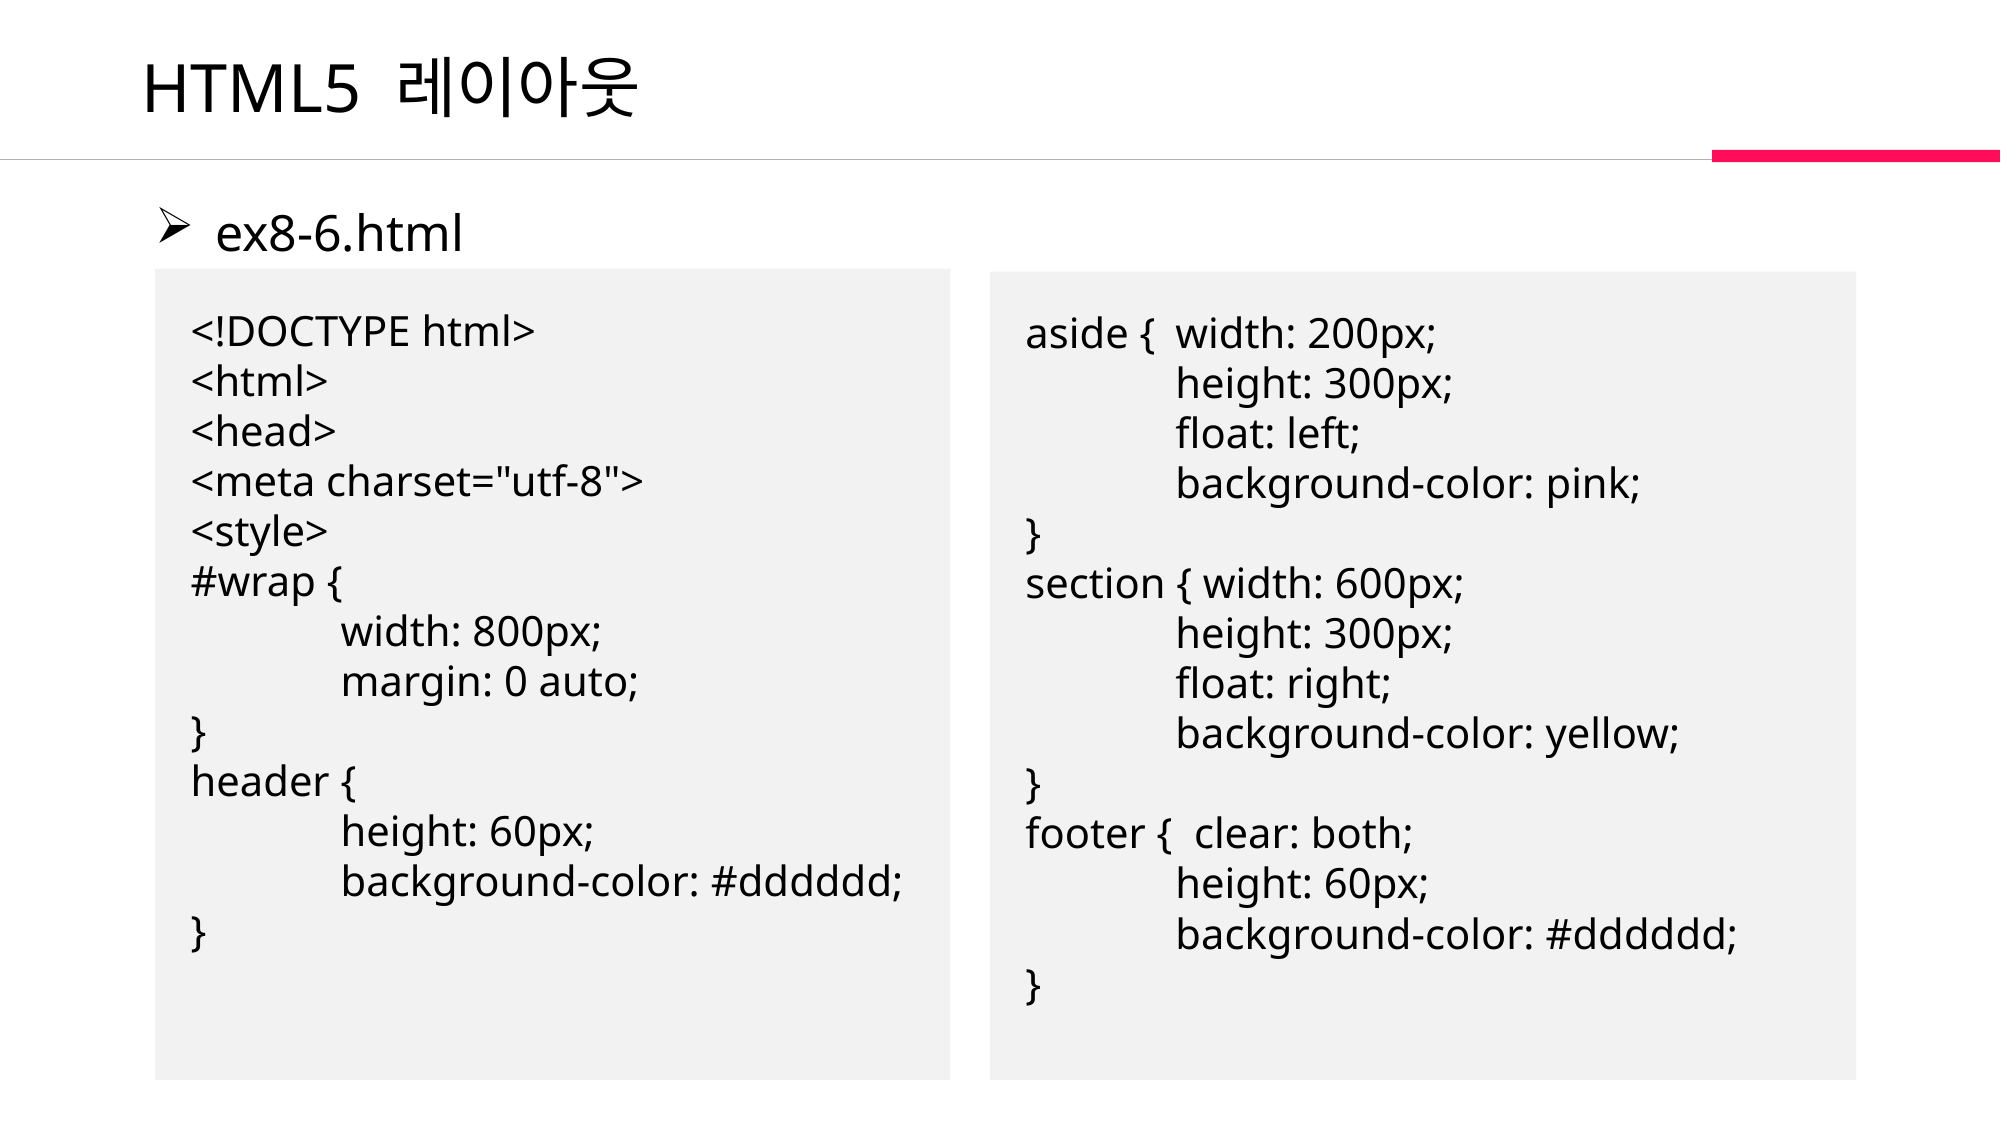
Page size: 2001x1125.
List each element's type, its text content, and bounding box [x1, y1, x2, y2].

text_box [1711, 149, 2000, 159]
text_box HTML5 레이아웃 [126, 38, 1438, 133]
text_box <!DOCTYPE html> <html> <head> <meta charset="utf-8"> <style> #wrap { width: 800px; margin: 0 auto; } header { height: 60px; background-color: #dddddd; } [154, 268, 951, 1081]
text_box aside { width: 200px; height: 300px; float: left; background-color: pink; } section { width: 600px; height: 300px; float: right; background-color: yellow; } footer { clear: both; height: 60px; background-color: #dddddd; } [989, 271, 1857, 1081]
text_box ex8-6.html [140, 164, 681, 270]
